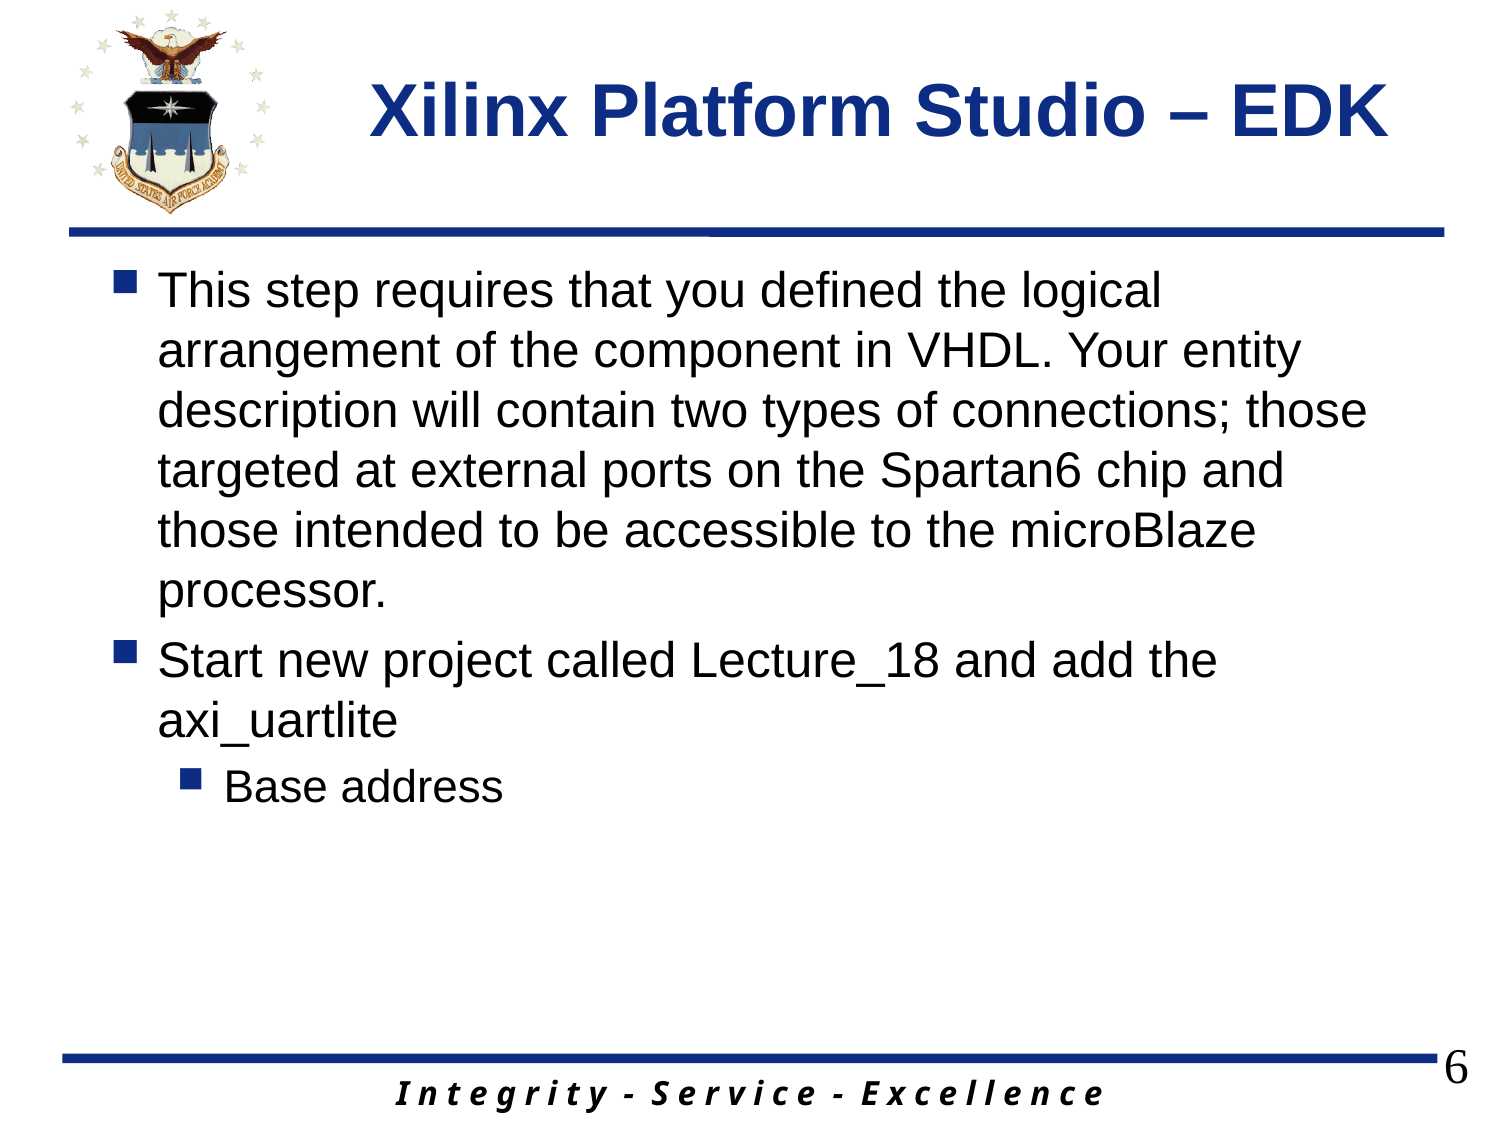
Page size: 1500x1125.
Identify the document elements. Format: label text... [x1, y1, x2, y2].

picture [63, 0, 275, 222]
title Xilinx Platform Studio – EDK [313, 12, 1427, 201]
list This step requires that you defined the logical arrangement of the component in VHDL. Your entity description will contain two types of connections; those targeted at external ports on the Spartan6 chip and those intended to be accessible to the microBlaze processor. Start new project called Lecture_18 and add the axi_uartlite Base address [95, 249, 1430, 960]
slide_number 6 [1133, 1025, 1484, 1105]
